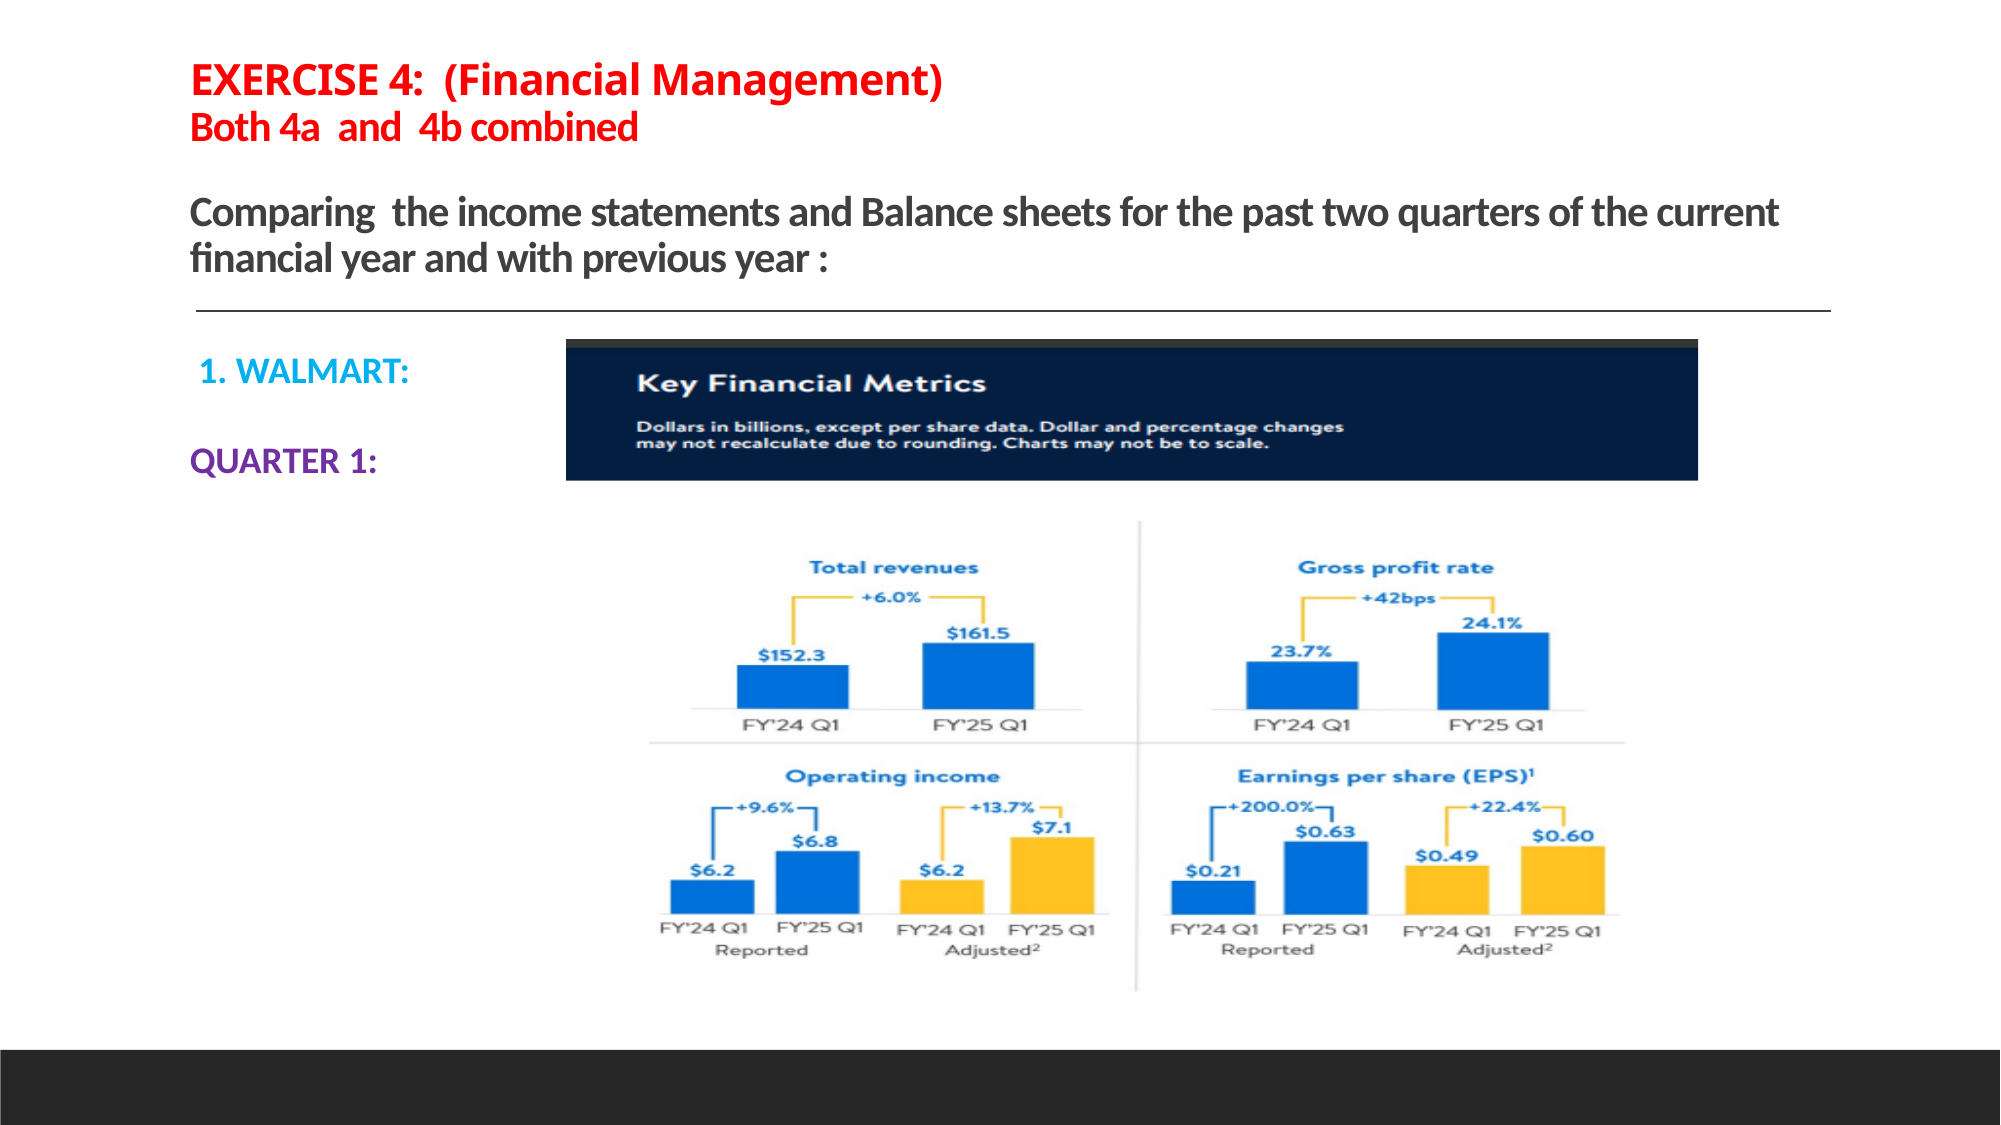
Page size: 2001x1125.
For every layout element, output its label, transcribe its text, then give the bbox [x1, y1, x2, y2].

text_box 1. WALMART: QUARTER 1: [174, 339, 553, 489]
title EXERCISE 4: (Financial Management) Both 4a and 4b combined Comparing the income statements and Balance sheets for the past two quarters of the current financial year and with previous year : [174, 50, 1825, 290]
picture [565, 338, 1699, 996]
